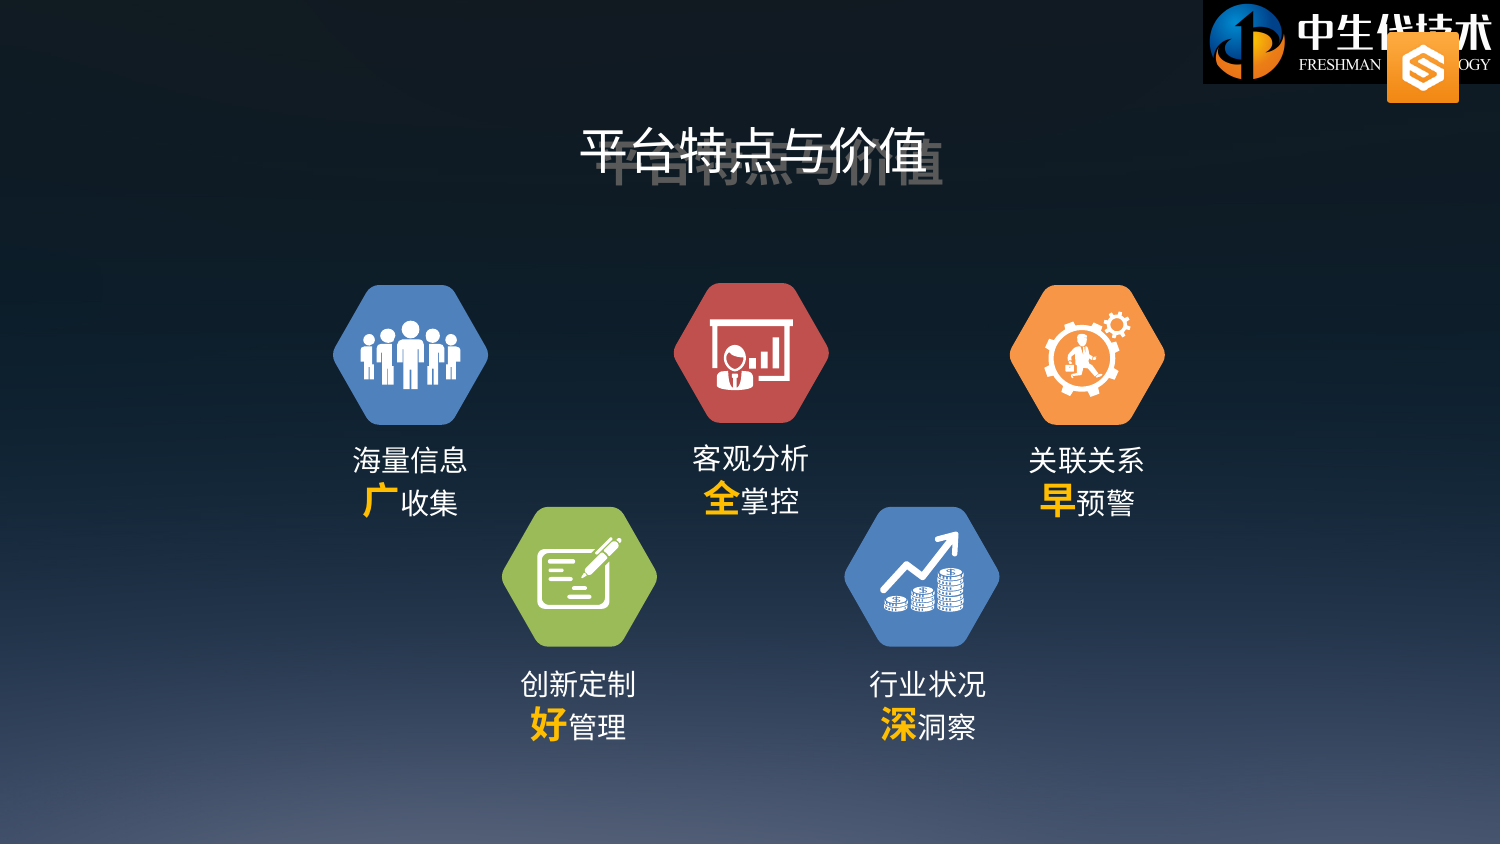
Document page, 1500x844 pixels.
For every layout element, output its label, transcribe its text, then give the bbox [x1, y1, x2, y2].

text_box [376, 328, 396, 385]
text_box [445, 334, 461, 380]
text_box [360, 334, 375, 380]
text_box [1044, 311, 1131, 397]
text_box [880, 531, 959, 594]
text_box 平台特点与价值 [579, 124, 960, 199]
text_box [884, 595, 908, 612]
text_box [397, 320, 424, 390]
text_box 行业状况深洞察 [856, 660, 1001, 752]
text_box [844, 506, 1000, 647]
text_box [537, 537, 622, 609]
text_box 关联关系早预警 [1016, 436, 1159, 528]
text_box 客观分析全掌控 [667, 434, 836, 526]
text_box 平台特点与价值 [563, 112, 944, 187]
text_box [333, 285, 489, 425]
text_box [425, 328, 445, 385]
text_box [910, 586, 935, 612]
text_box [501, 506, 657, 647]
text_box 海量信息 广收集 [289, 436, 532, 528]
text_box [716, 344, 754, 391]
picture [0, 0, 1500, 844]
text_box [937, 568, 964, 612]
text_box 创新定制好管理 [501, 660, 656, 752]
text_box [673, 283, 829, 423]
text_box [1009, 285, 1165, 425]
text_box [709, 319, 793, 381]
